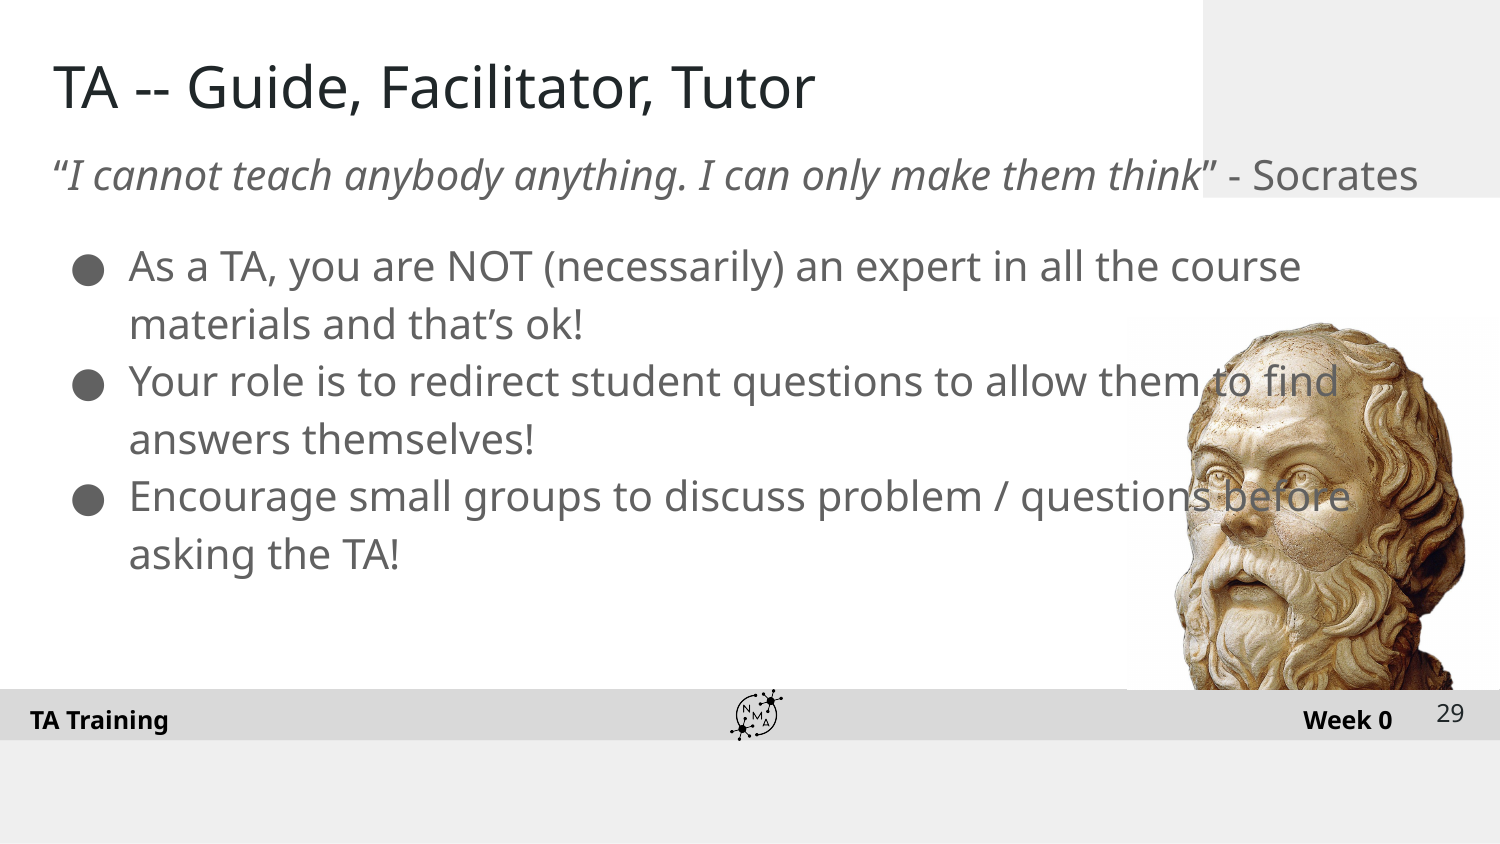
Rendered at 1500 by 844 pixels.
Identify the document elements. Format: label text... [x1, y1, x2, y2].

picture [1126, 317, 1500, 690]
list “I cannot teach anybody anything. I can only make them think” - Socrates As a TA, you are NOT (necessarily) an expert in all the course materials and that’s ok! Your role is to redirect student questions to allow them to find answers themselves! Encourage small groups to discuss problem / questions before asking the TA! [38, 126, 1437, 687]
title TA -- Guide, Facilitator, Tutor [38, 35, 1437, 126]
picture [730, 689, 783, 741]
slide_number ‹#› [1389, 698, 1480, 741]
